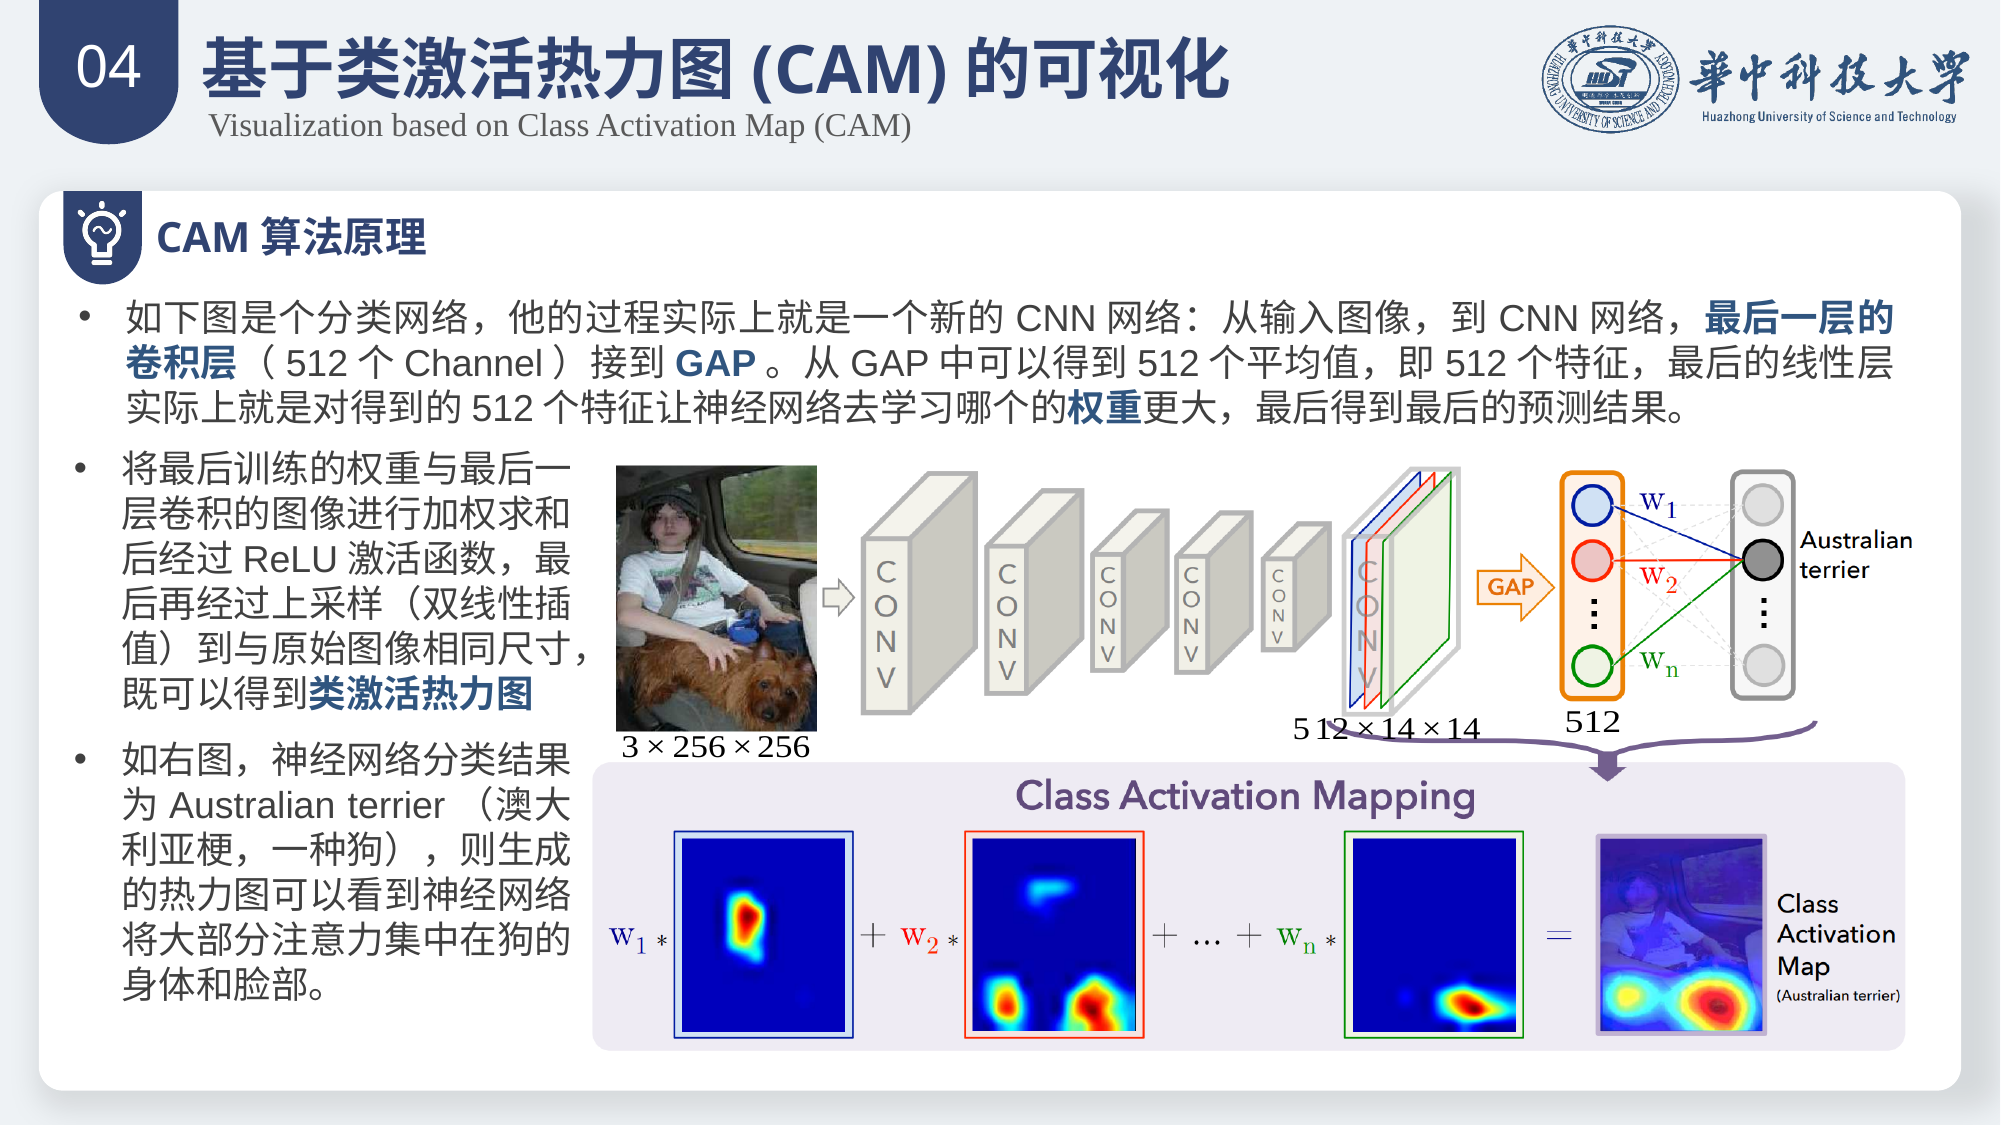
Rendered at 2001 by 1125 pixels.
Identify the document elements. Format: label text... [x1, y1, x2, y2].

text_box Visualization based on Class Activation Map (CAM) [193, 95, 928, 150]
text_box 04 [60, 21, 157, 107]
text_box 如下图是个分类网络，他的过程实际上就是一个新的CNN网络：从输入图像，到CNN网络，最后一层的卷积层（512个Channel）接到GAP。从GAP中可以得到512个平均值，即512个特征，最后的线性层实际上就是对得到的512个特征让神经网络去学习哪个的权重更大，最后得到最后的预测结果。 [63, 286, 1910, 436]
text_box [38, 0, 180, 146]
text_box CAM算法原理 [147, 202, 443, 268]
text_box [37, 189, 1963, 1092]
picture [0, 0, 2001, 1125]
text_box 基于类激活热力图(CAM)的可视化 [186, 19, 1247, 114]
text_box 将最后训练的权重与最后一层卷积的图像进行加权求和后经过ReLU激活函数，最后再经过上采样（双线性插值）到与原始图像相同尺寸，既可以得到类激活热力图 如右图，神经网络分类结果为Australian terrier（澳大利亚梗，一种狗），则生成的热力图可以看到神经网络将大部分注意力集中在狗的身体和脸部。 [59, 437, 588, 1014]
